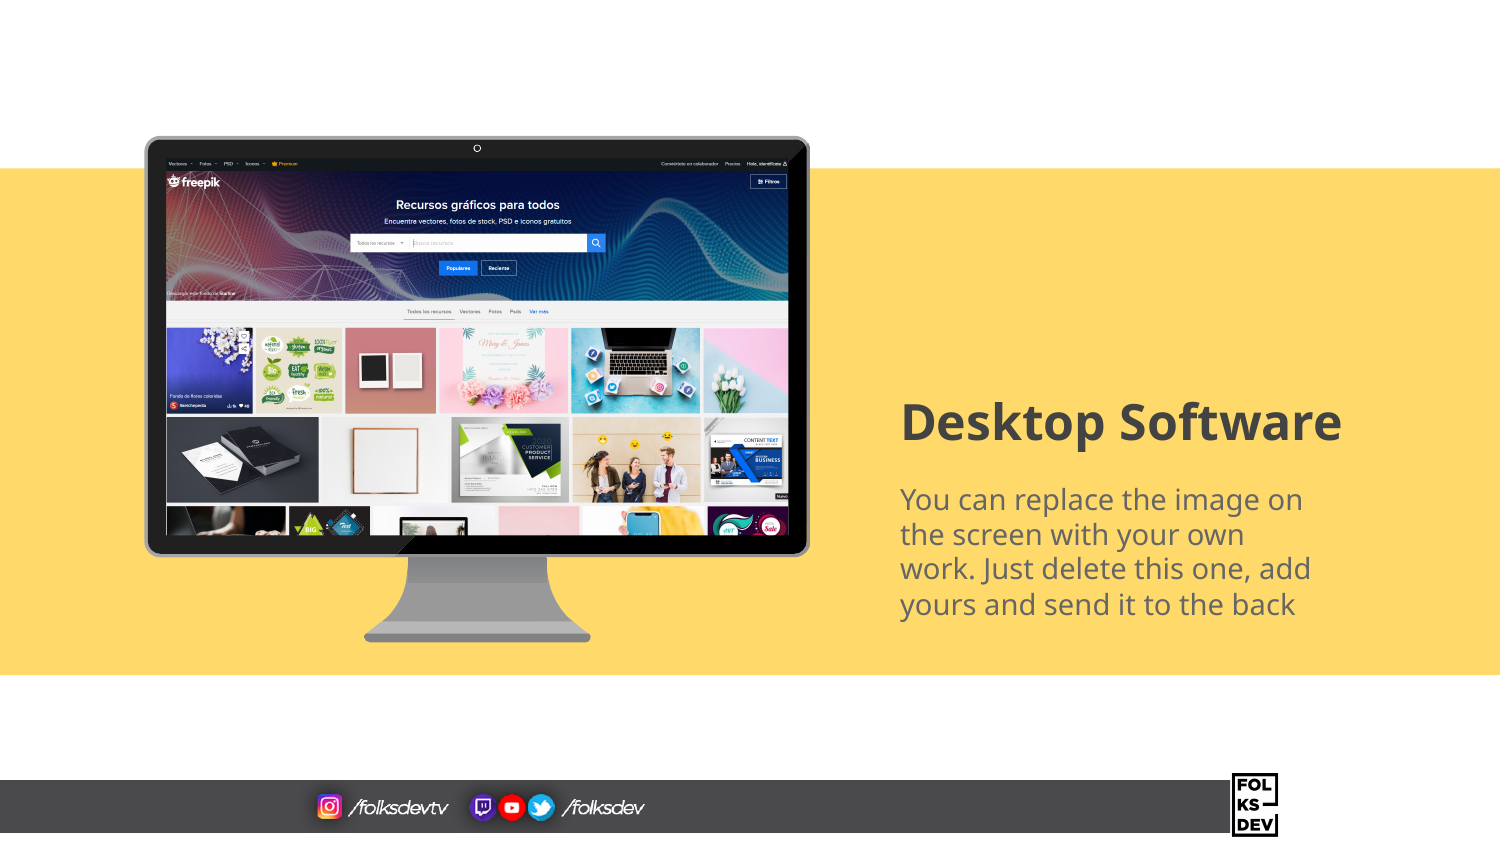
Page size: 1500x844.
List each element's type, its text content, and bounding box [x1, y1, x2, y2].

title Desktop Software [885, 283, 1387, 466]
picture [0, 773, 1279, 837]
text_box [144, 135, 811, 643]
subtitle You can replace the image on the screen with your own work. Just delete this one, add yours and send it to the back [885, 465, 1340, 677]
